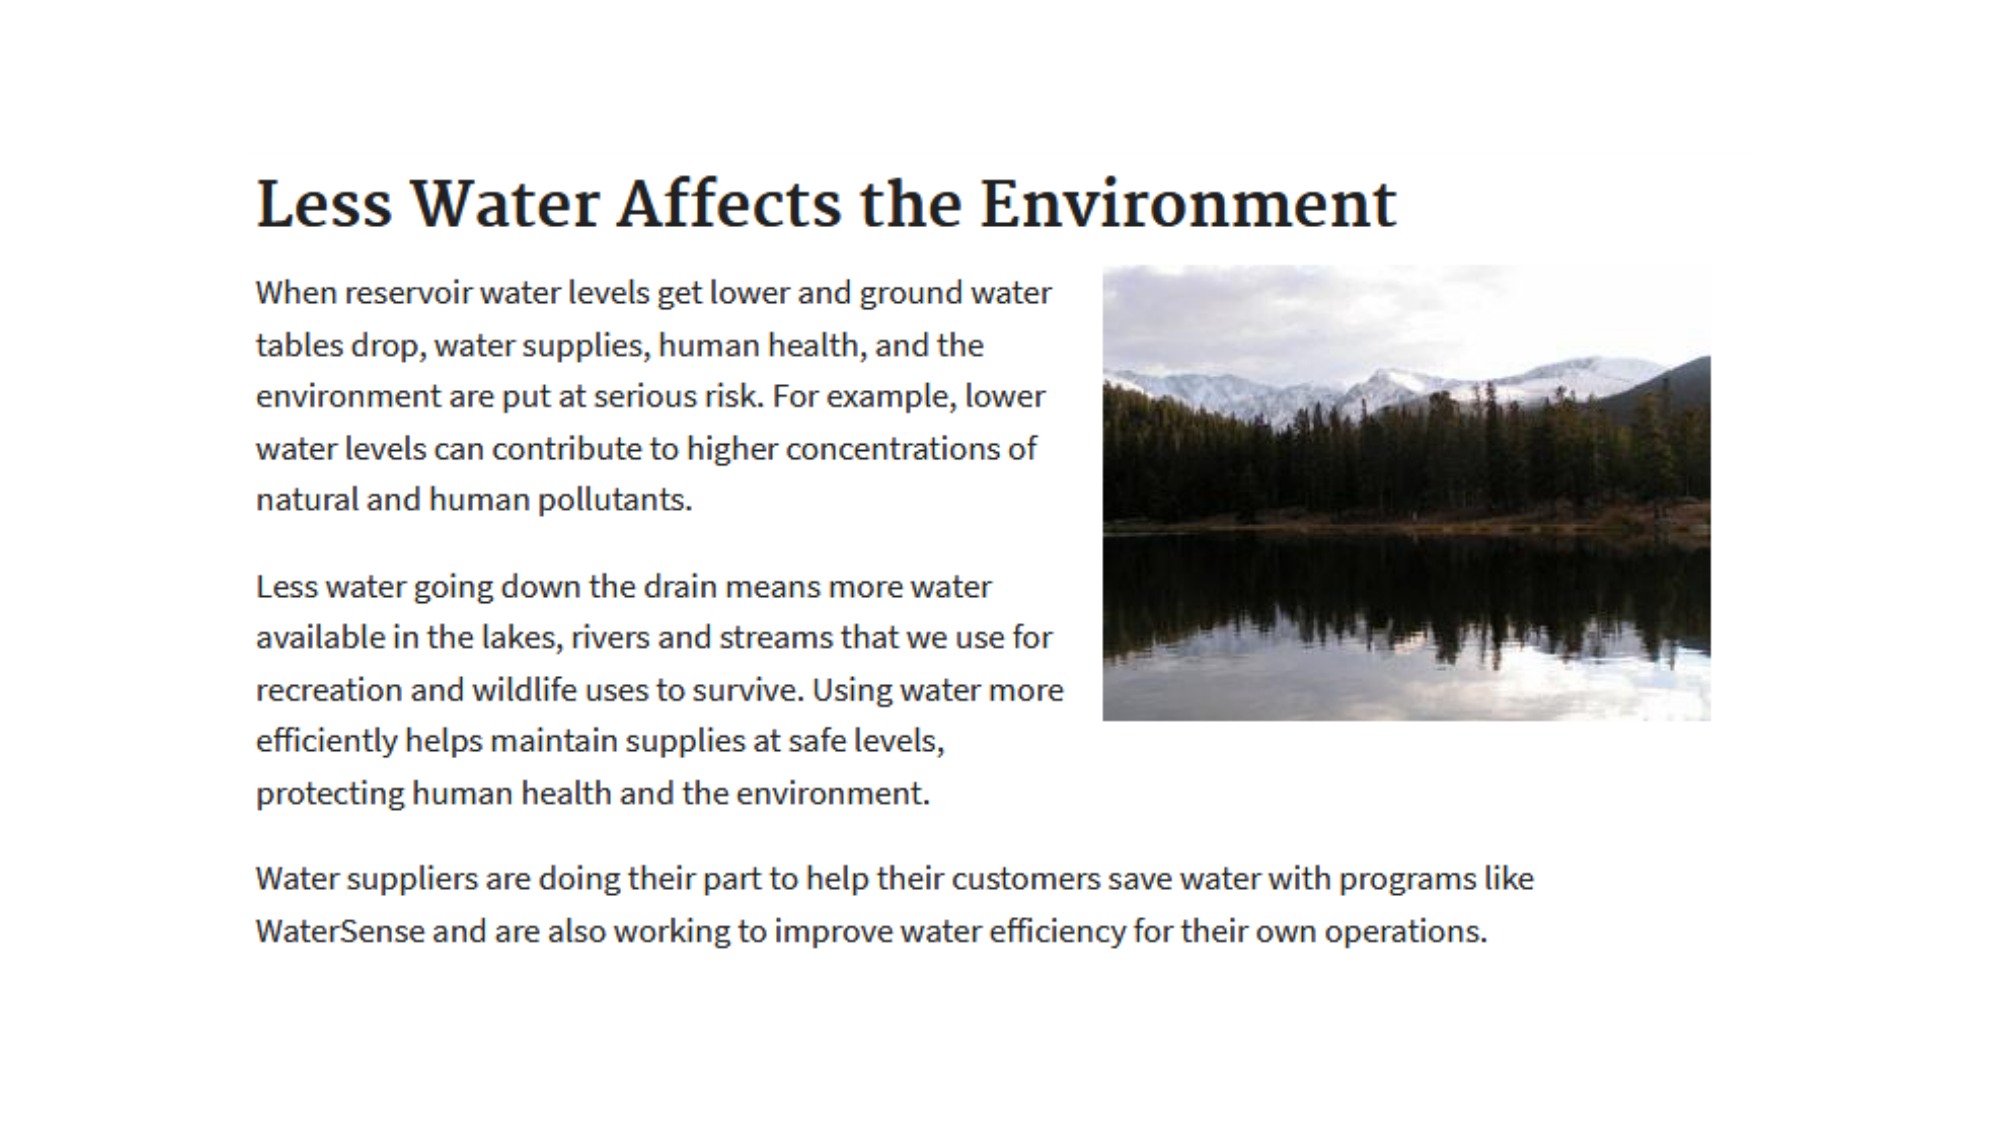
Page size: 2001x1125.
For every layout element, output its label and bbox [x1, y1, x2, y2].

list [244, 152, 1756, 973]
